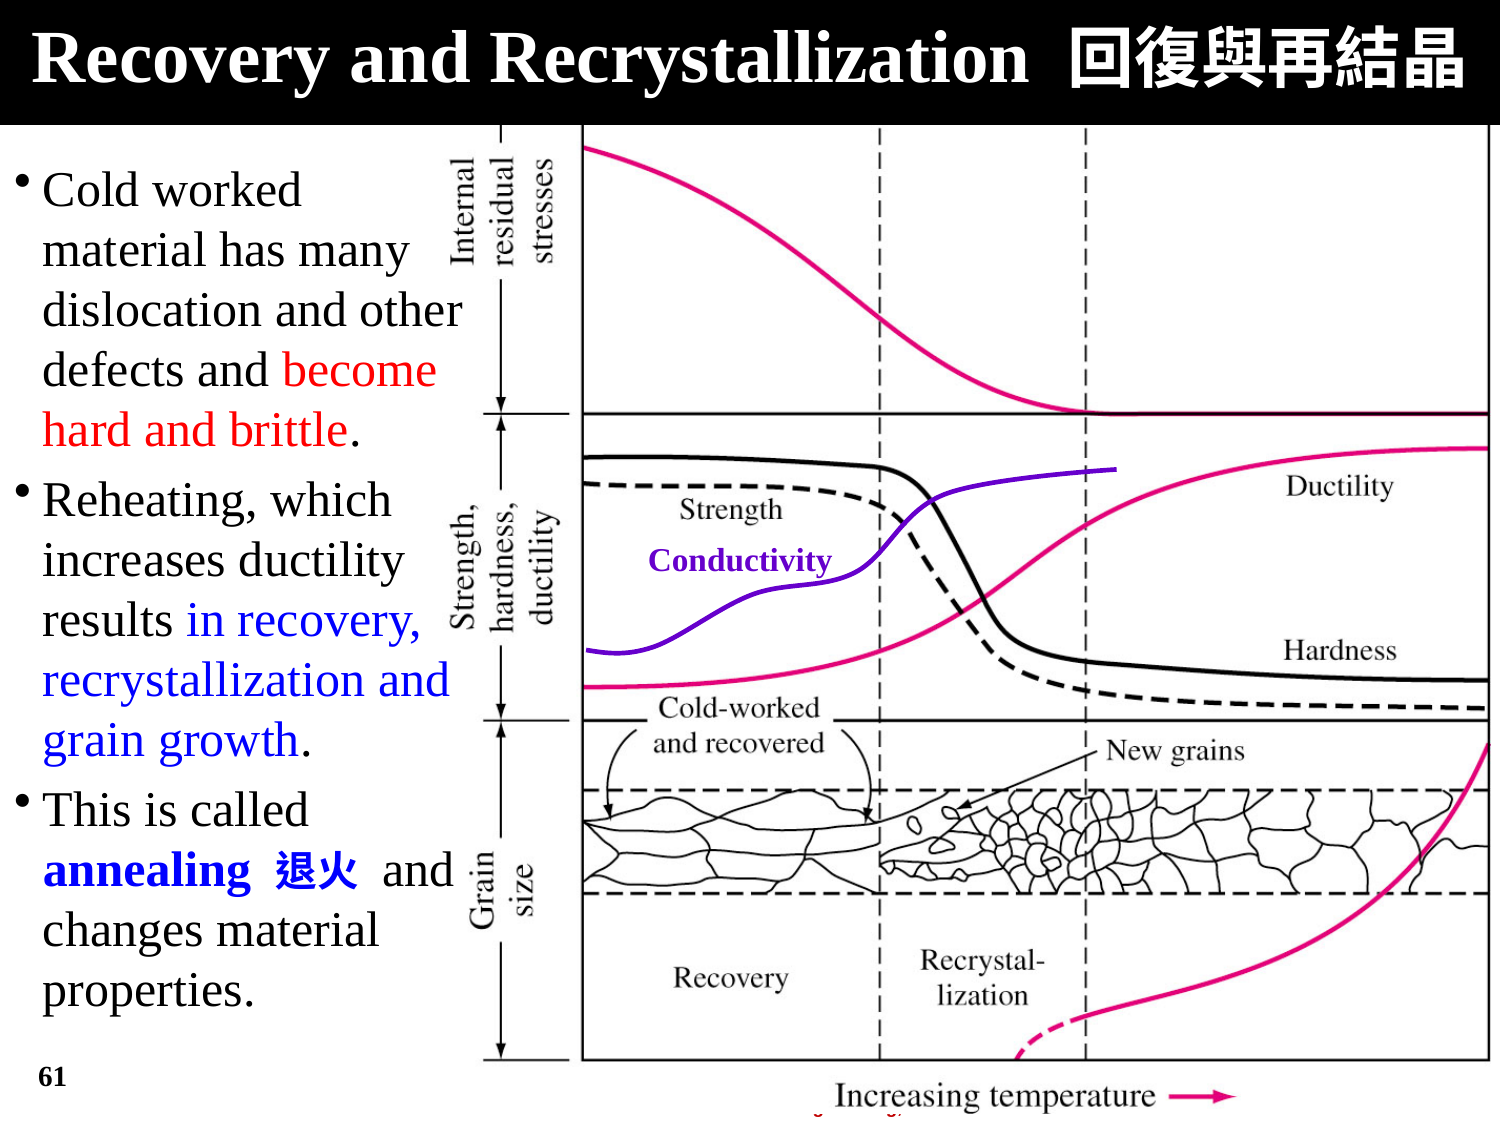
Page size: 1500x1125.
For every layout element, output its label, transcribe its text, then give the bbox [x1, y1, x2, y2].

picture [442, 6, 1492, 1114]
slide_number 61 [0, 1049, 83, 1125]
text_box Recovery and Recrystallization 回復與再結晶 [0, 0, 1500, 125]
text_box Cold worked material has many dislocation and other defects and become hard and brittle. Reheating, which increases ductility results in recovery, recrystallization and grain growth. This is called annealing 退火 and changes material properties. [0, 148, 437, 974]
